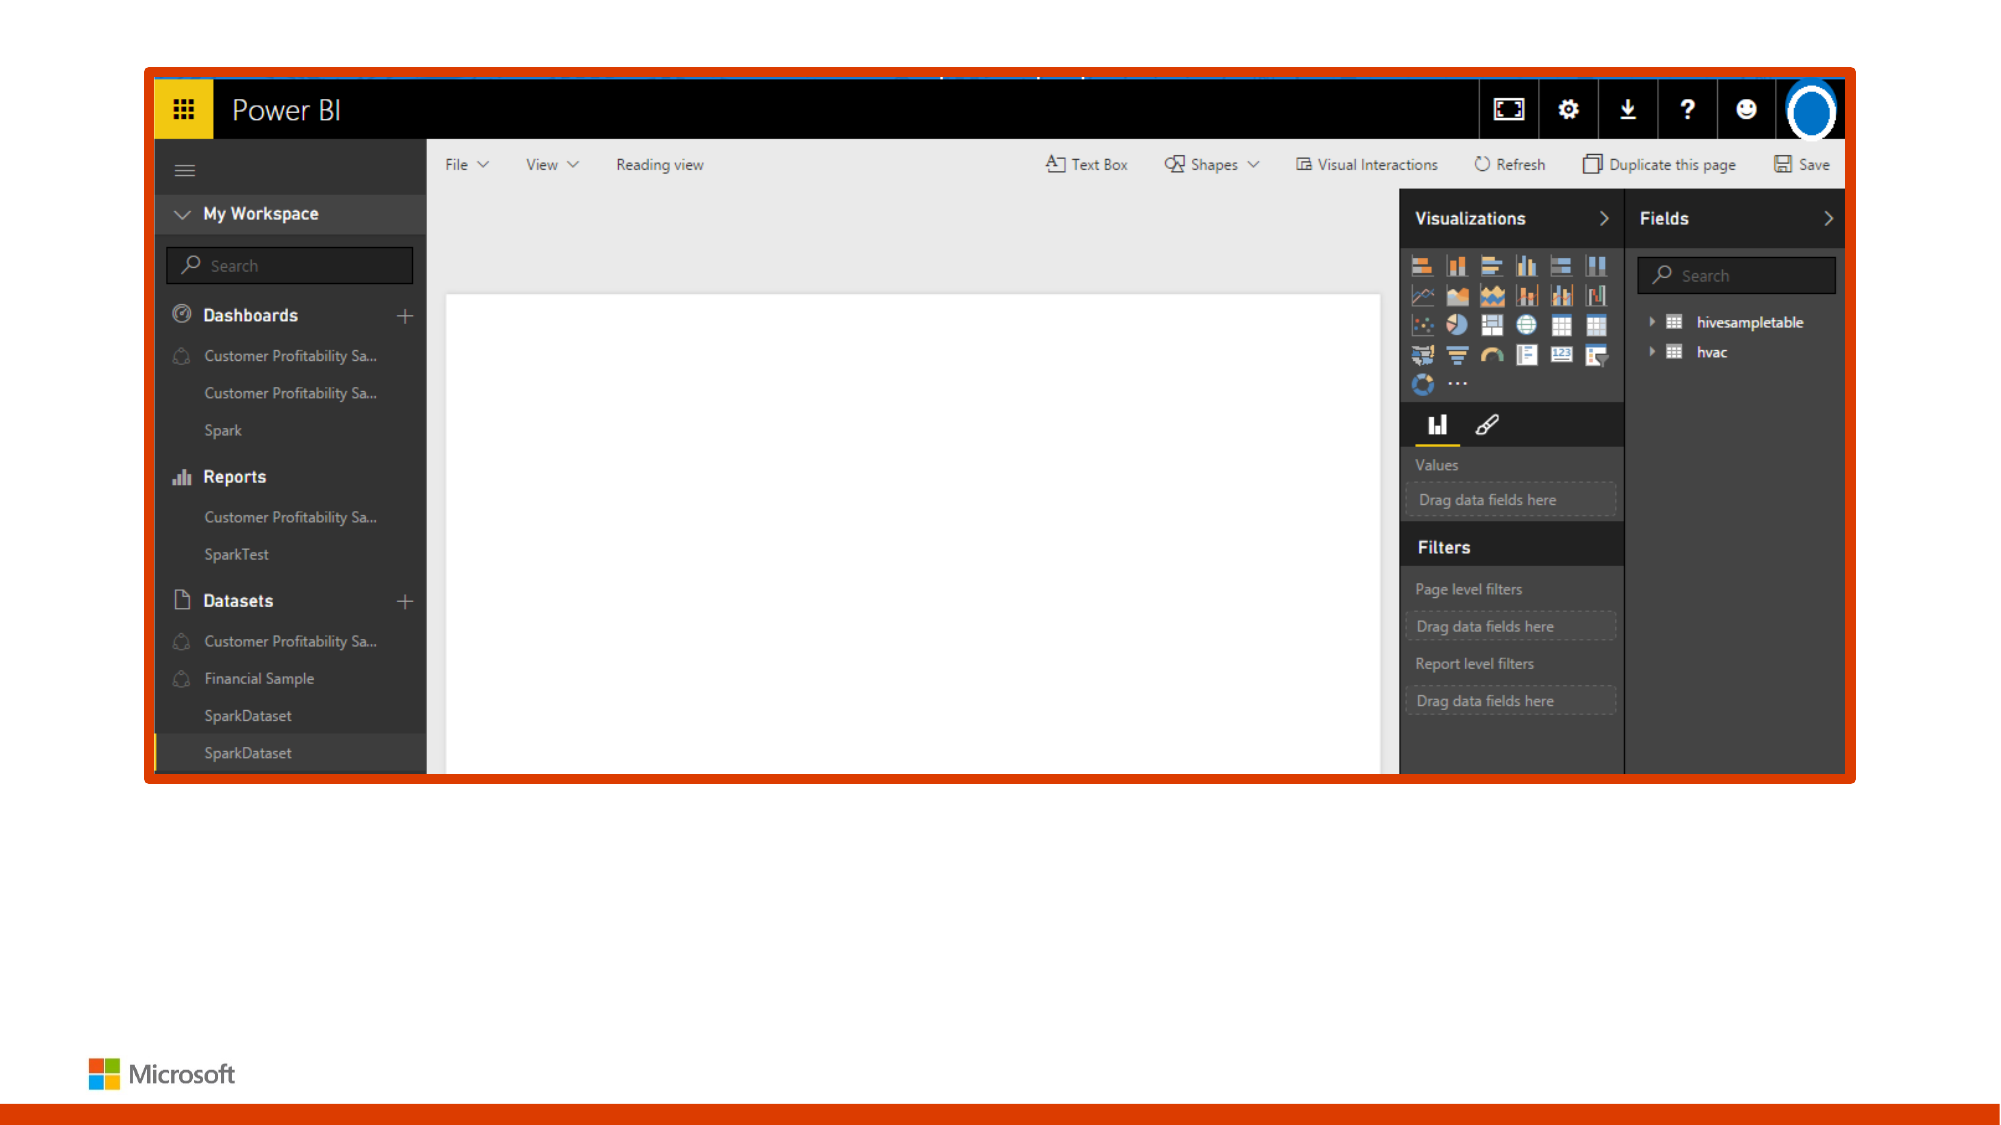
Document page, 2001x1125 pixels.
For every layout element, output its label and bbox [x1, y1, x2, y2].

picture [85, 1055, 240, 1095]
picture [154, 76, 1846, 775]
